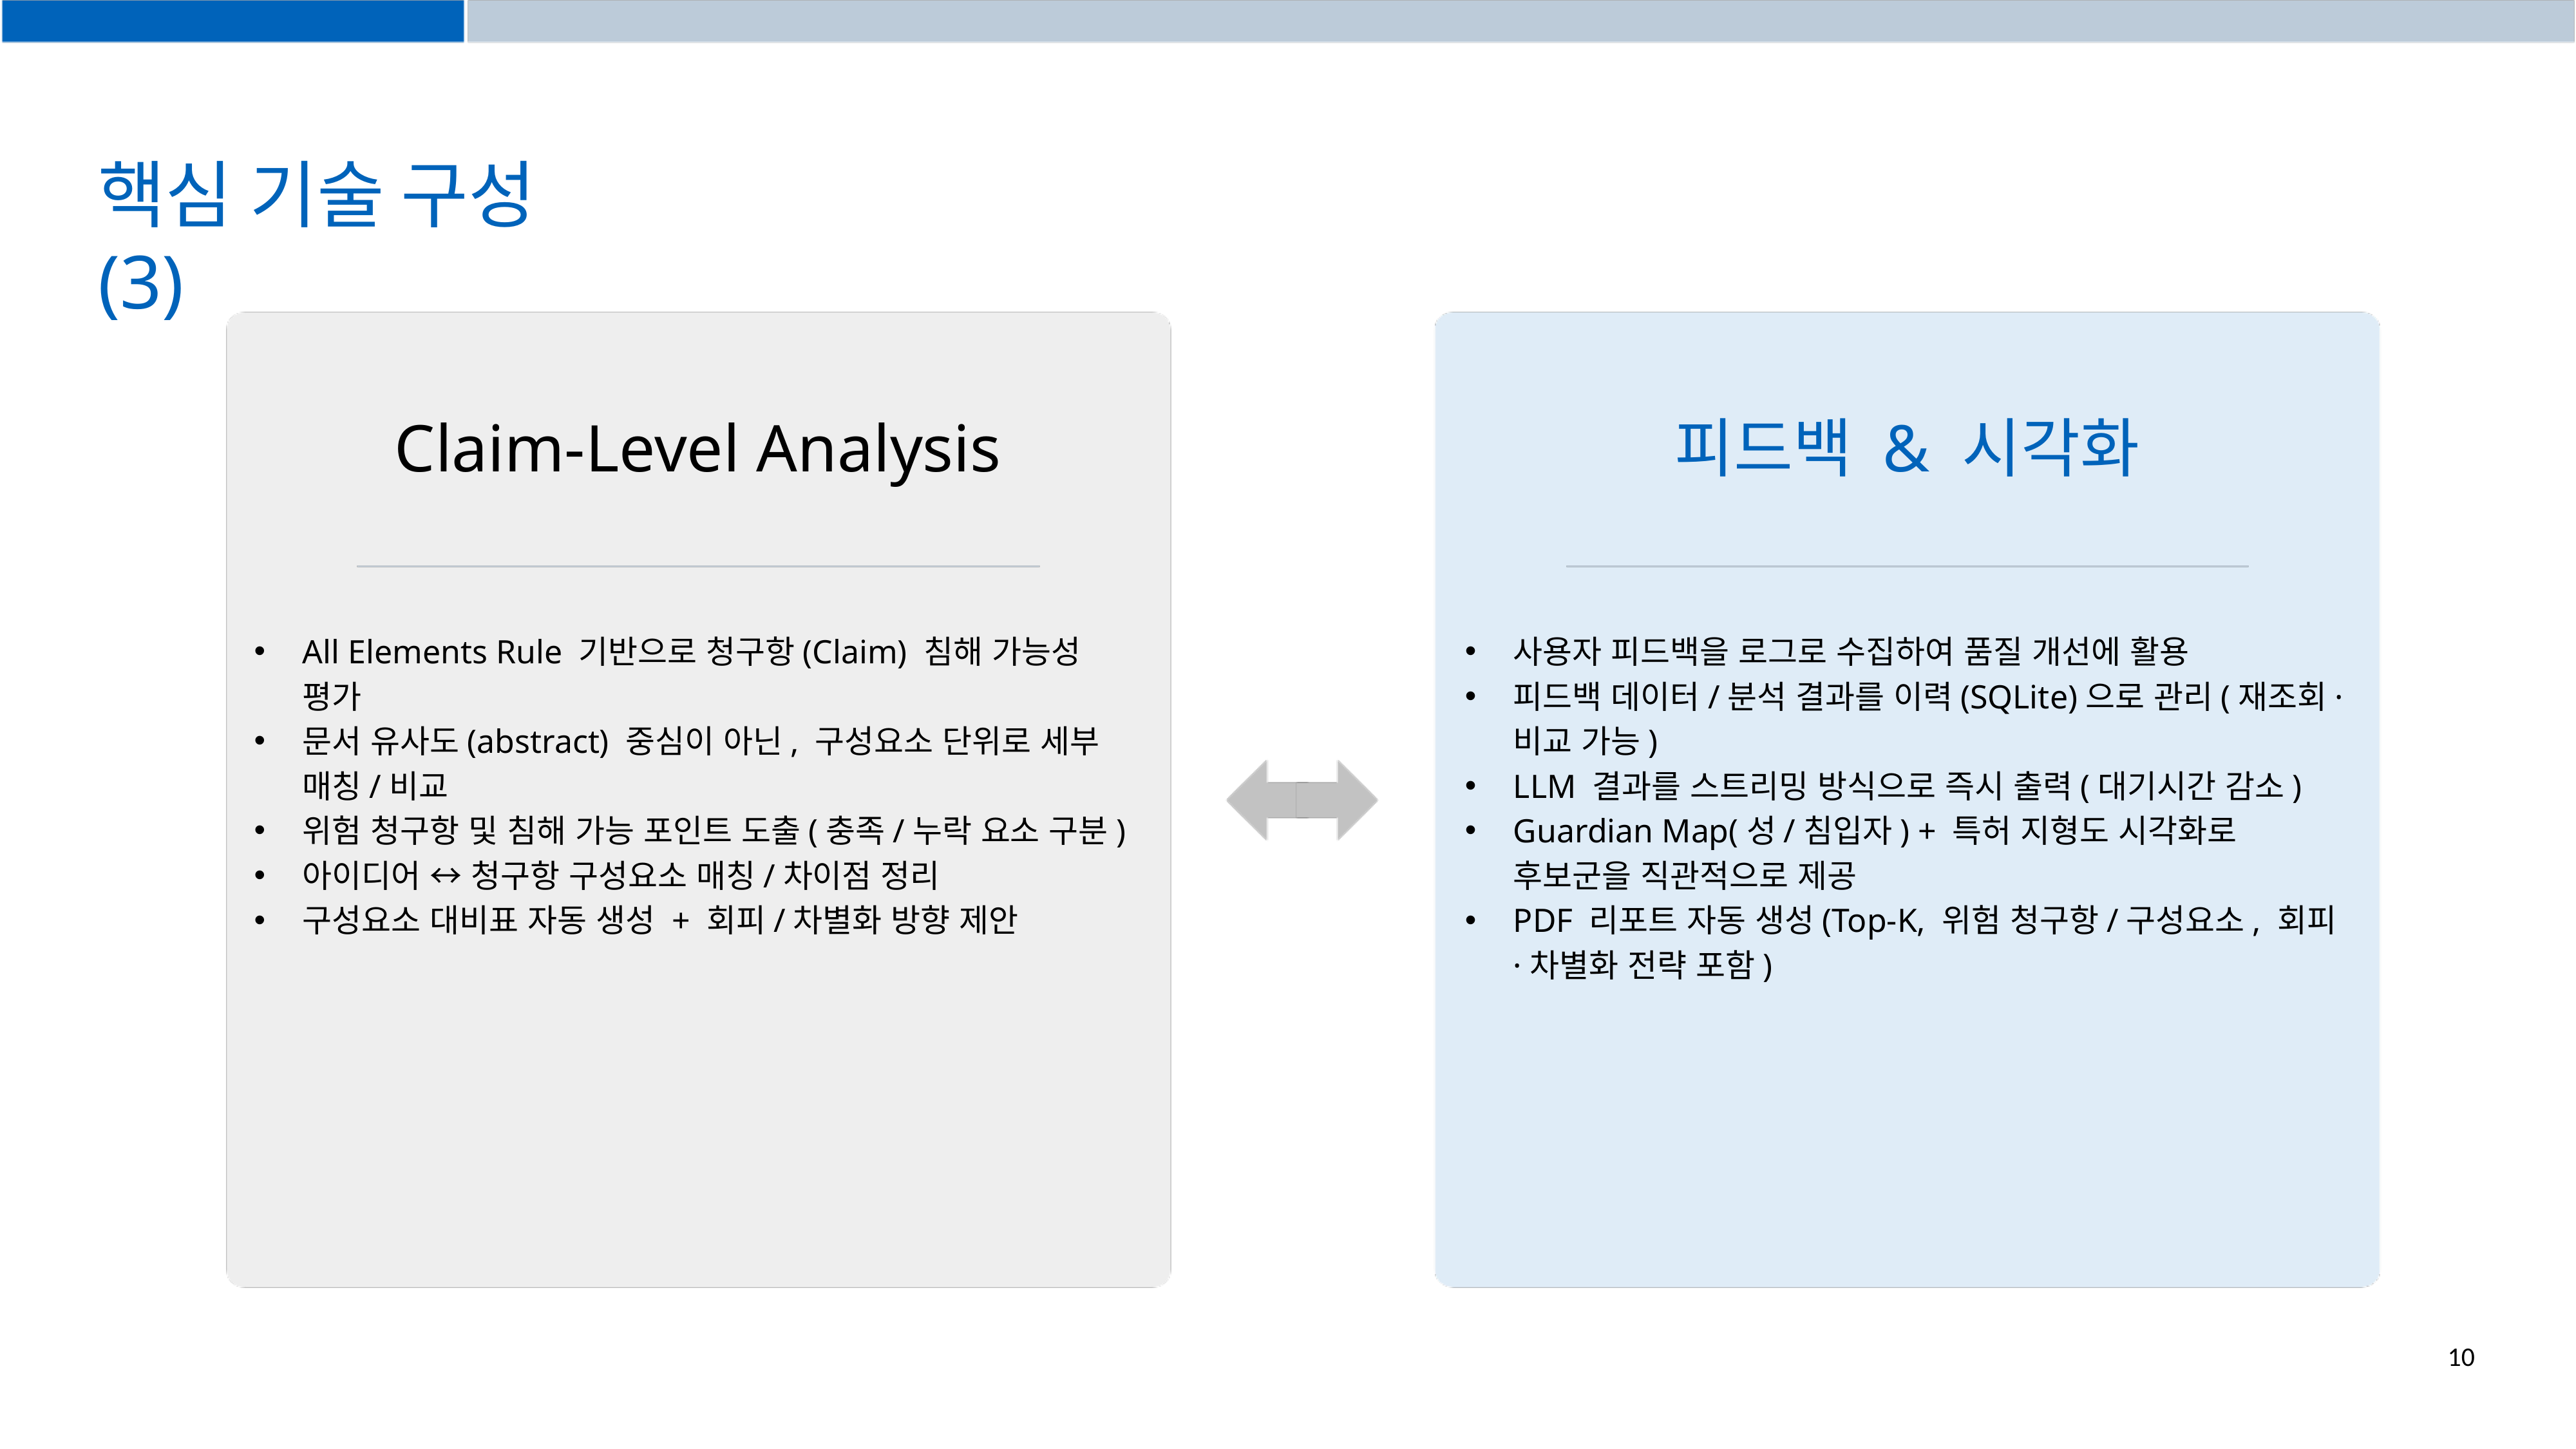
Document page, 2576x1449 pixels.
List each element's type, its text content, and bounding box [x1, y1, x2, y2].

picture [1432, 310, 2383, 1290]
picture [225, 310, 1173, 1290]
text_box 핵심 기술 구성 (3) [98, 144, 644, 336]
text_box 10 [2438, 1334, 2535, 1377]
picture [0, 0, 2576, 44]
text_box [1225, 757, 1380, 843]
